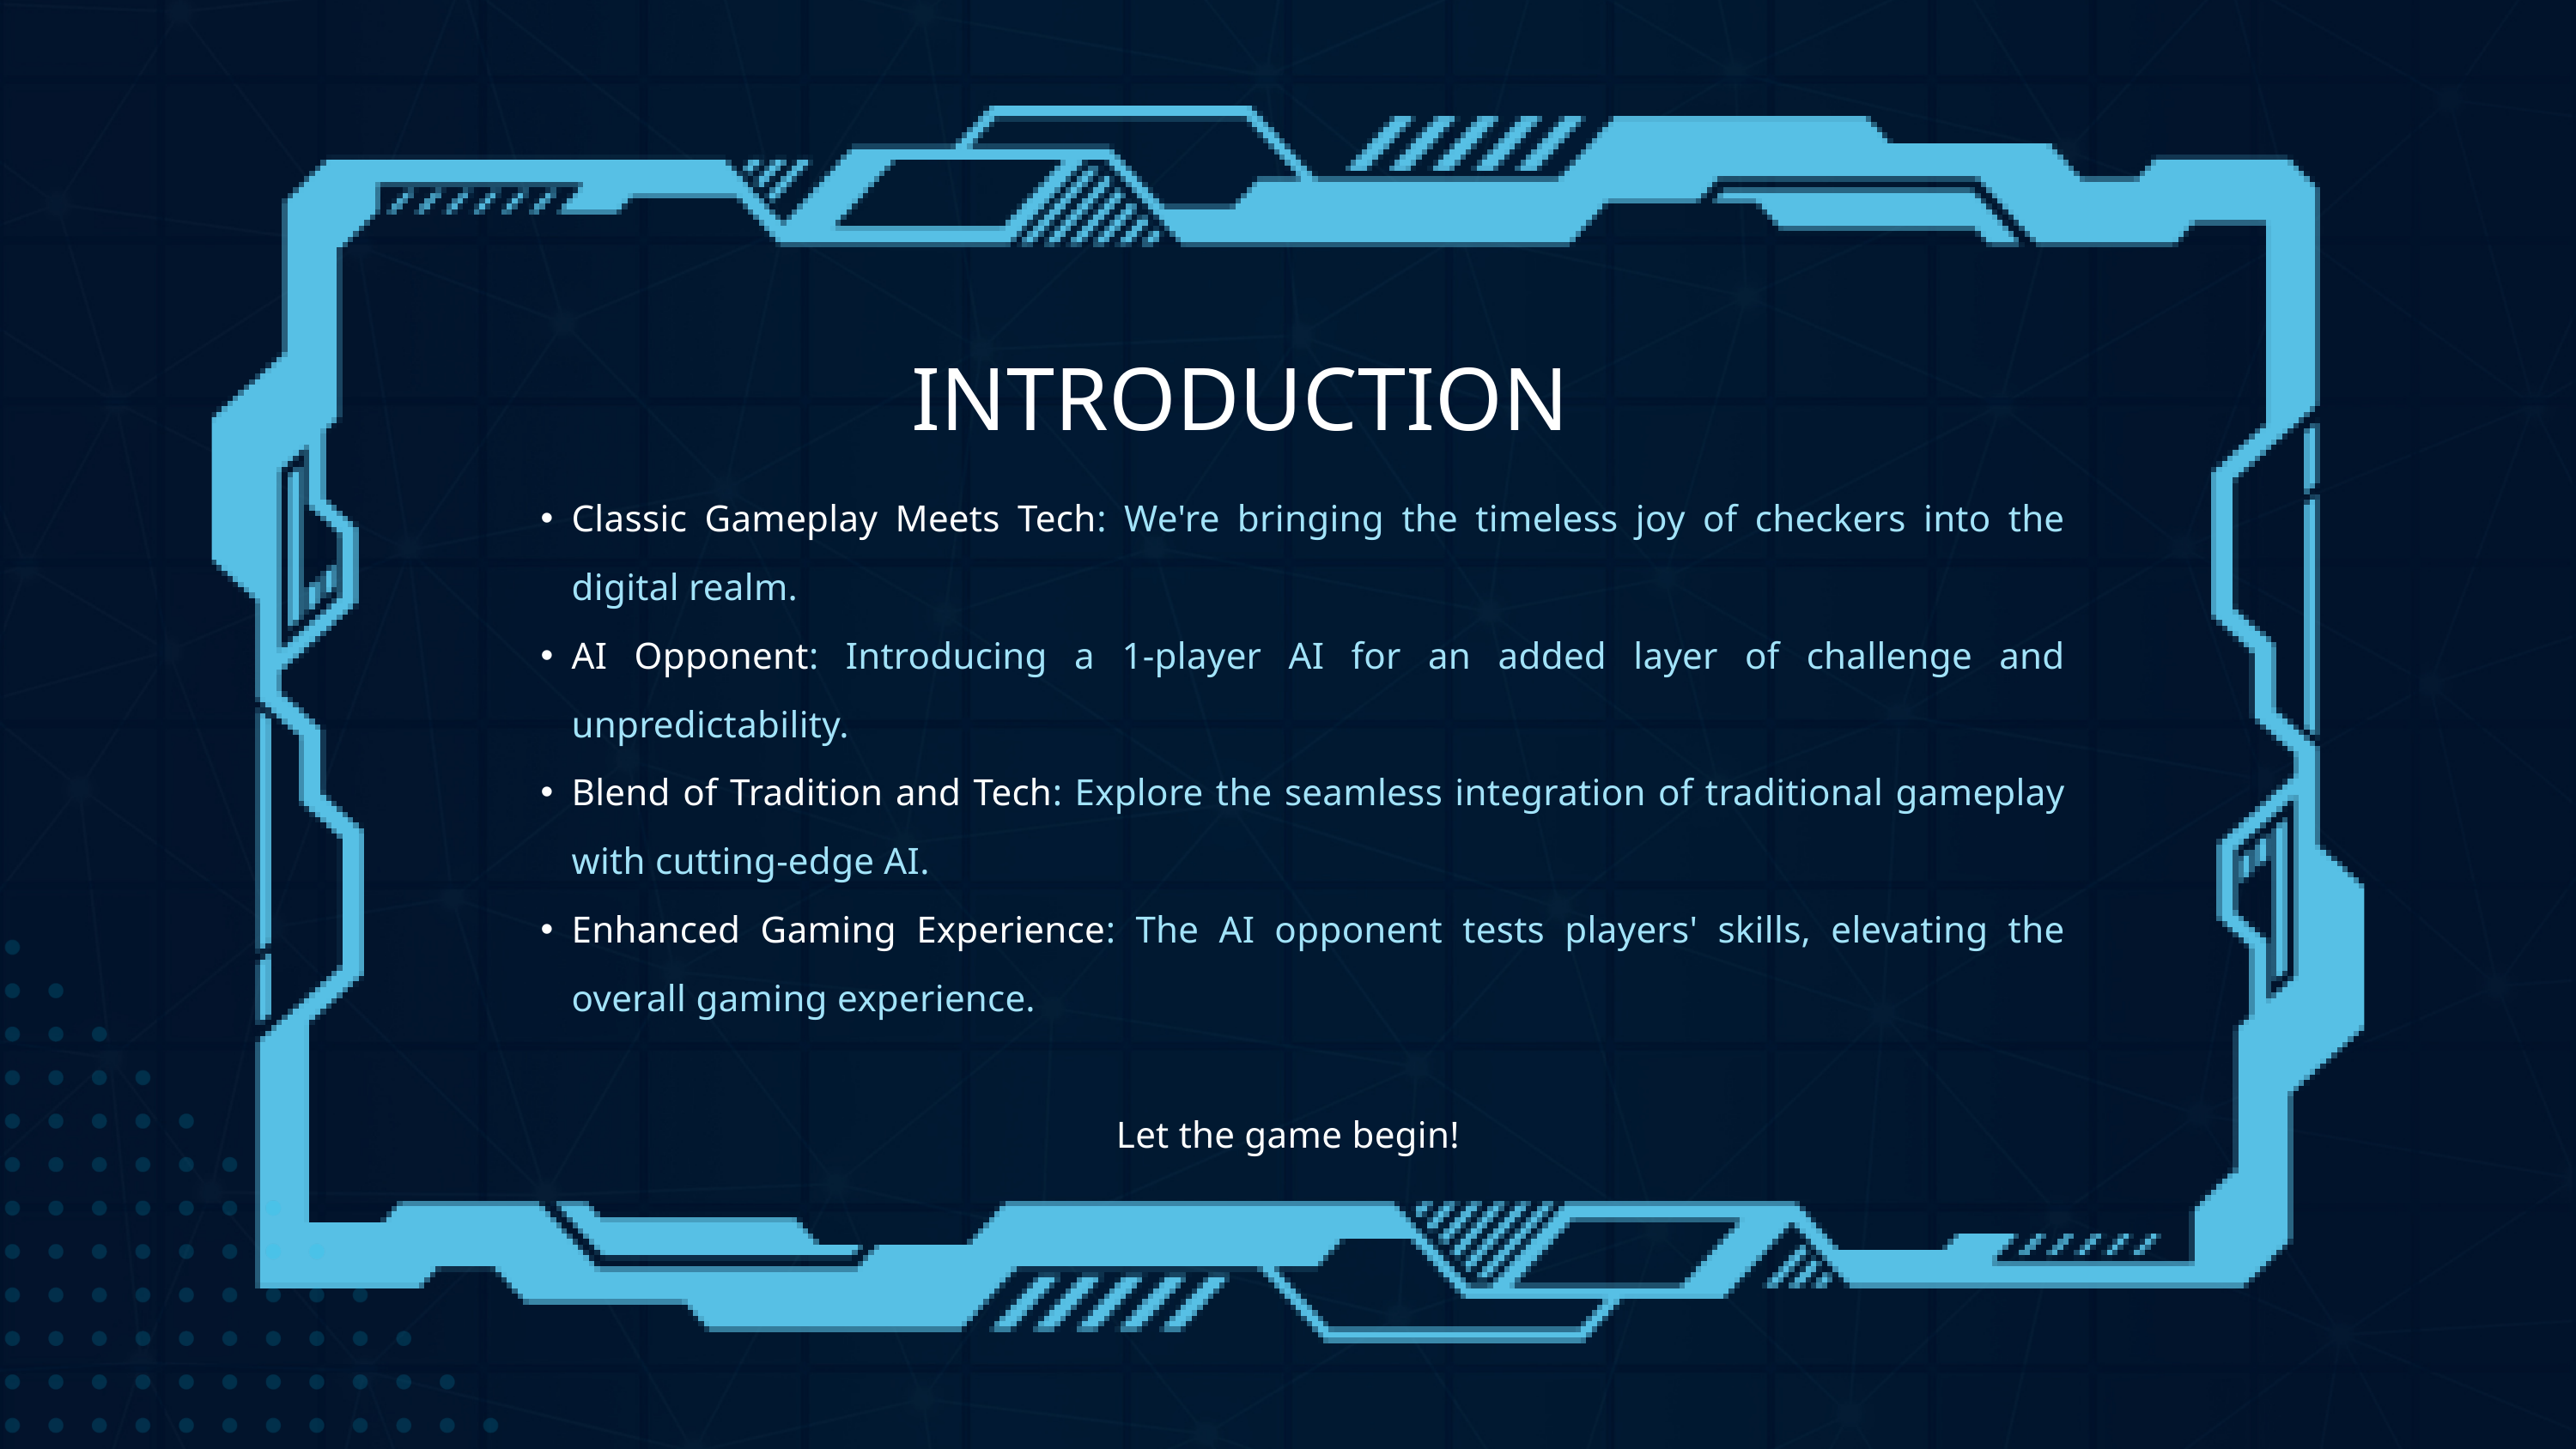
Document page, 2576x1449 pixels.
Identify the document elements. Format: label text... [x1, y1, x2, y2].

text_box [211, 106, 2365, 1343]
text_box Classic Gameplay Meets Tech: We're bringing the timeless joy of checkers into the digital realm. AI Opponent: Introducing a 1-player AI for an added layer of challenge and unpredictability. Blend of Tradition and Tech: Explore the seamless integration of traditional gameplay with cutting-edge AI. Enhanced Gaming Experience: The AI opponent tests players' skills, elevating the overall gaming experience. Let the game begin! [509, 402, 2067, 1224]
text_box [0, 896, 542, 1449]
text_box INTRODUCTION [911, 326, 1825, 402]
text_box [0, 0, 2576, 1449]
